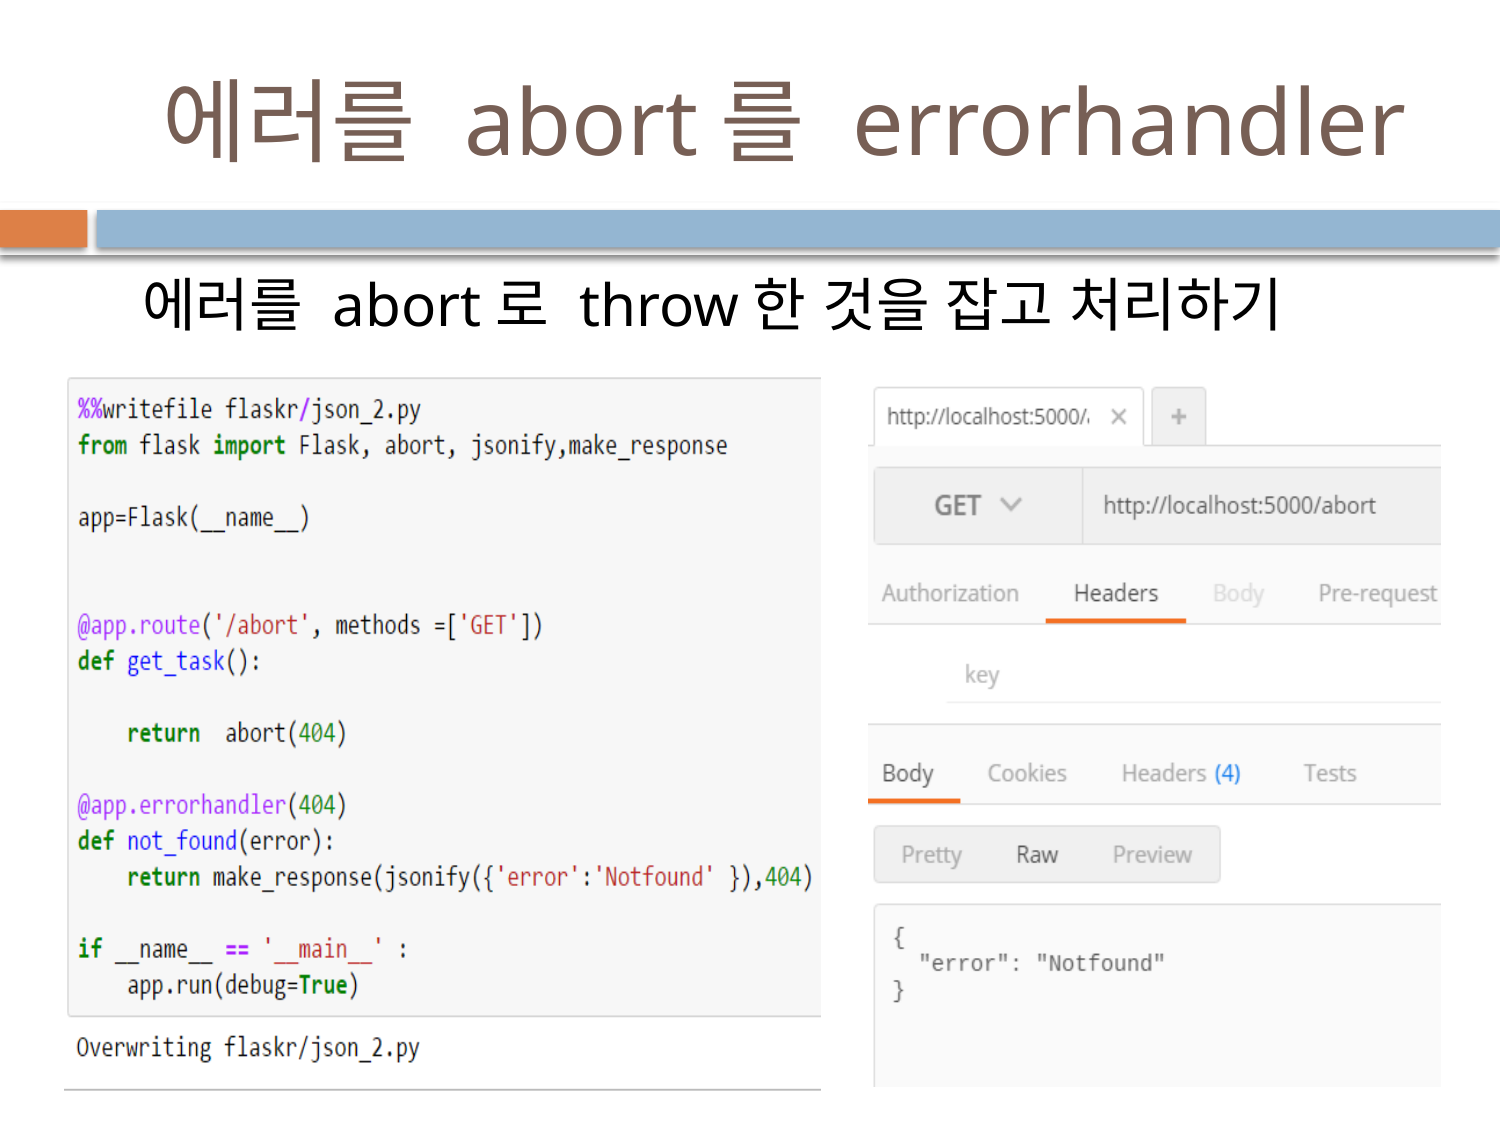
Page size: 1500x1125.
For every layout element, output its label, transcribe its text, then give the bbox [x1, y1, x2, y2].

picture [867, 362, 1441, 1087]
picture [64, 361, 822, 1094]
text_box 에러를 abort로 throw한 것을 잡고 처리하기 [100, 261, 1412, 346]
title 에러를 abort를 errorhandler [100, 37, 1438, 200]
